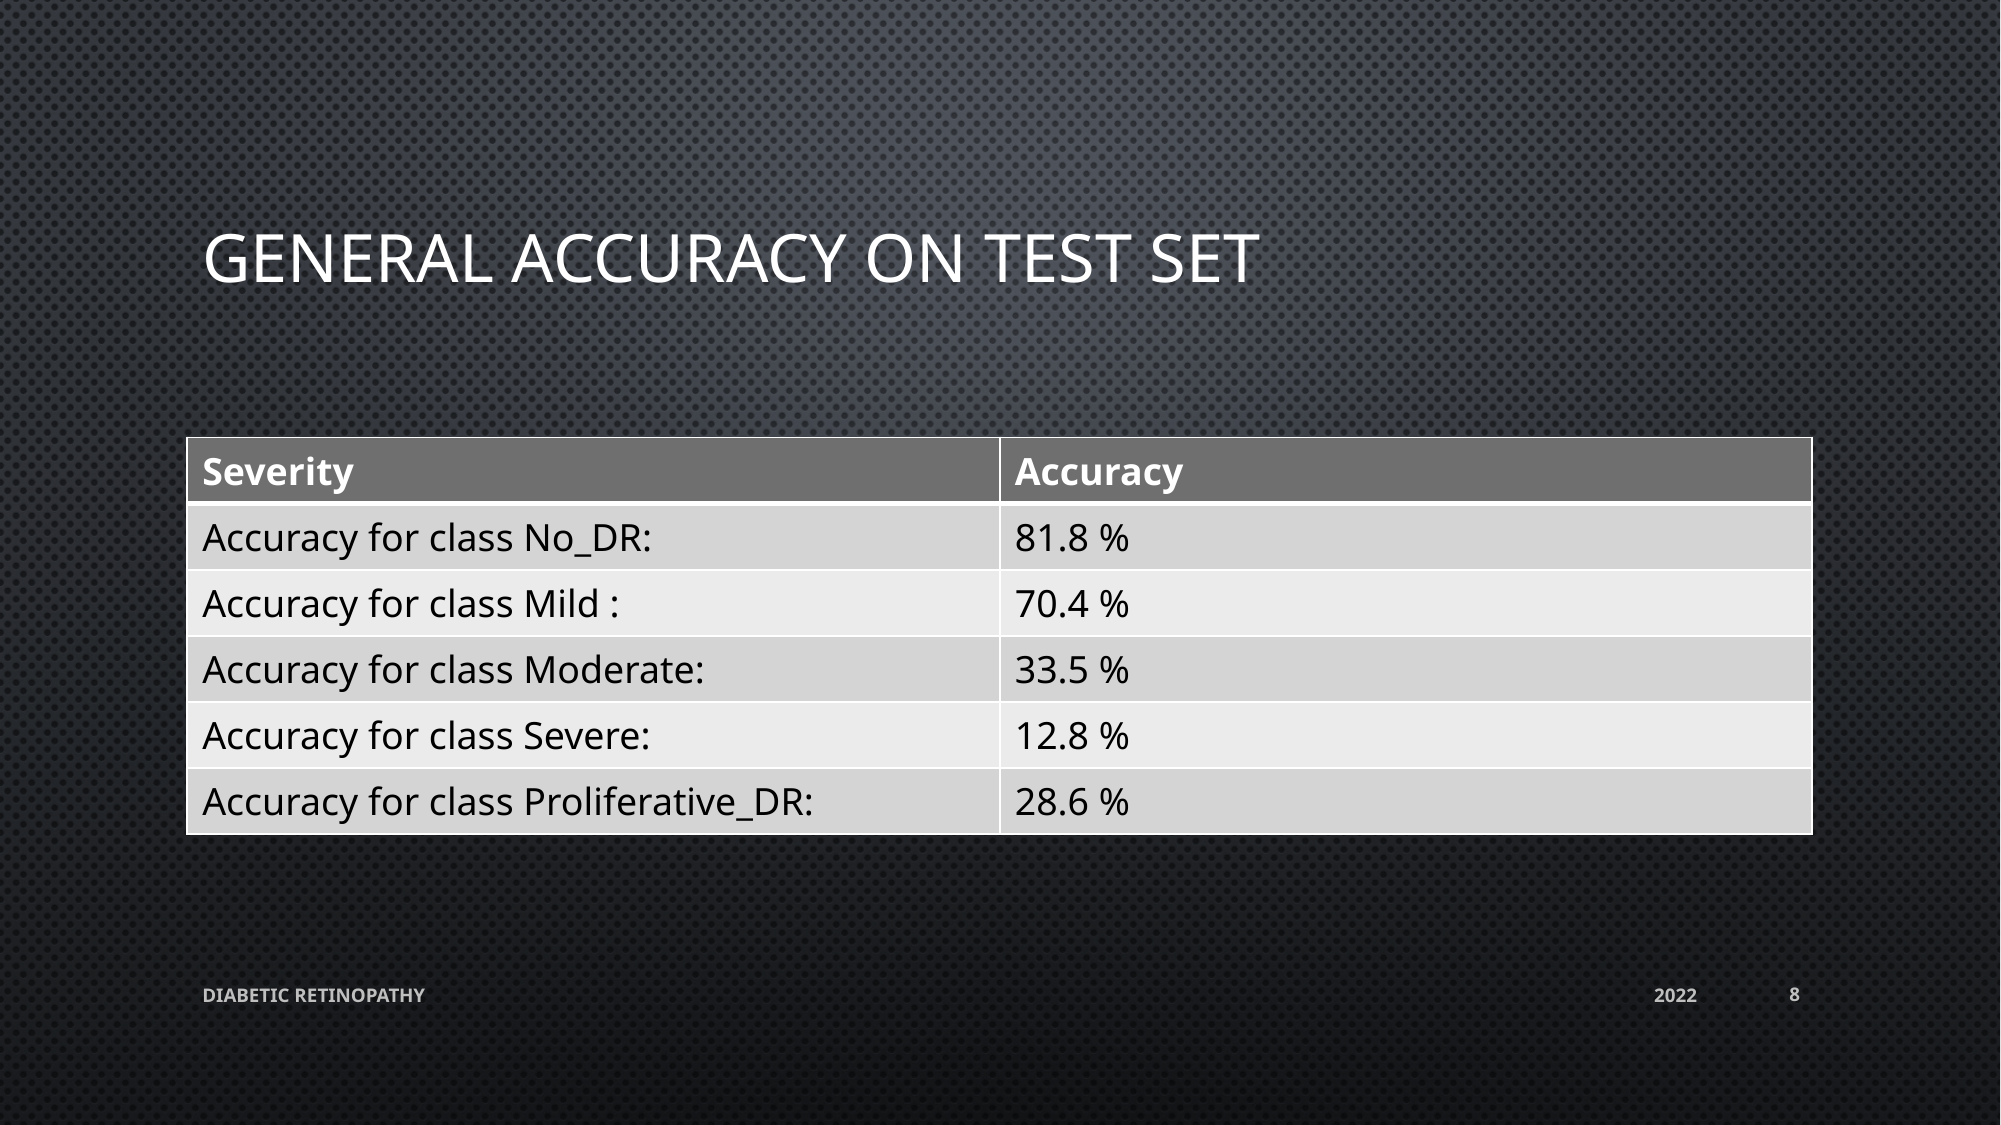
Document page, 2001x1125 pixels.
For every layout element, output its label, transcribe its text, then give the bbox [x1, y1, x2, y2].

table_header Severity [188, 438, 999, 501]
table_cell 70.4 % [1001, 571, 1811, 635]
title General accuracy on test set [187, 99, 1813, 413]
table_cell Accuracy for class Proliferative_DR: [188, 769, 999, 833]
table_header Accuracy [1001, 438, 1811, 501]
table_cell Accuracy for class Severe: [188, 703, 999, 767]
table_cell Accuracy for class Moderate: [188, 637, 999, 701]
table_cell Accuracy for class Mild : [188, 571, 999, 635]
footer DIABETIC RETINOPATHY [187, 965, 1425, 1025]
table_cell 28.6 % [1001, 769, 1811, 833]
table_cell 81.8 % [1001, 506, 1811, 569]
table_cell Accuracy for class No_DR: [188, 506, 999, 569]
slide_number 8 [1724, 965, 1816, 1025]
slide_number 2022 [1449, 965, 1713, 1025]
table_cell 12.8 % [1001, 703, 1811, 767]
table_cell 33.5 % [1001, 637, 1811, 701]
